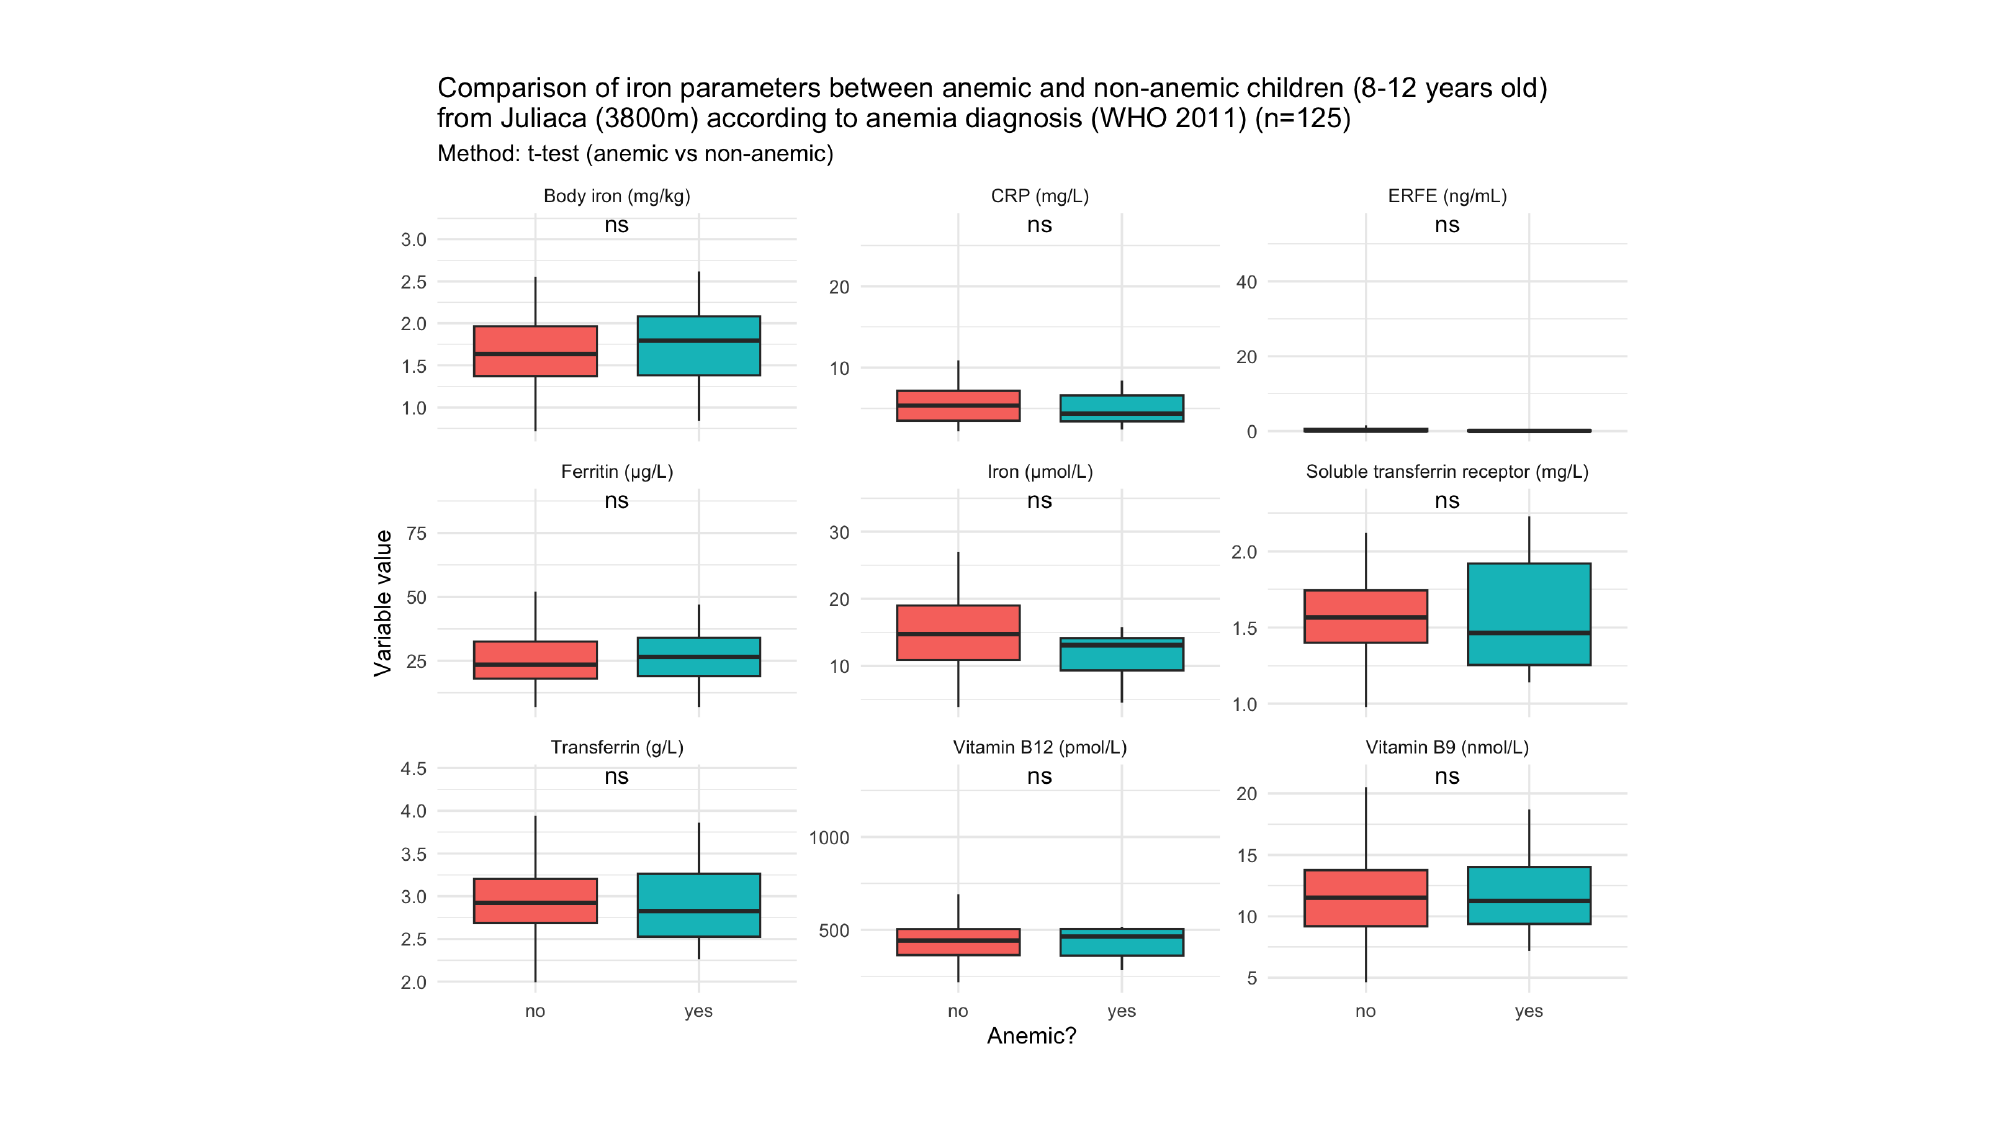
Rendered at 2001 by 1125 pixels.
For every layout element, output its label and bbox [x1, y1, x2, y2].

picture [361, 65, 1638, 1060]
